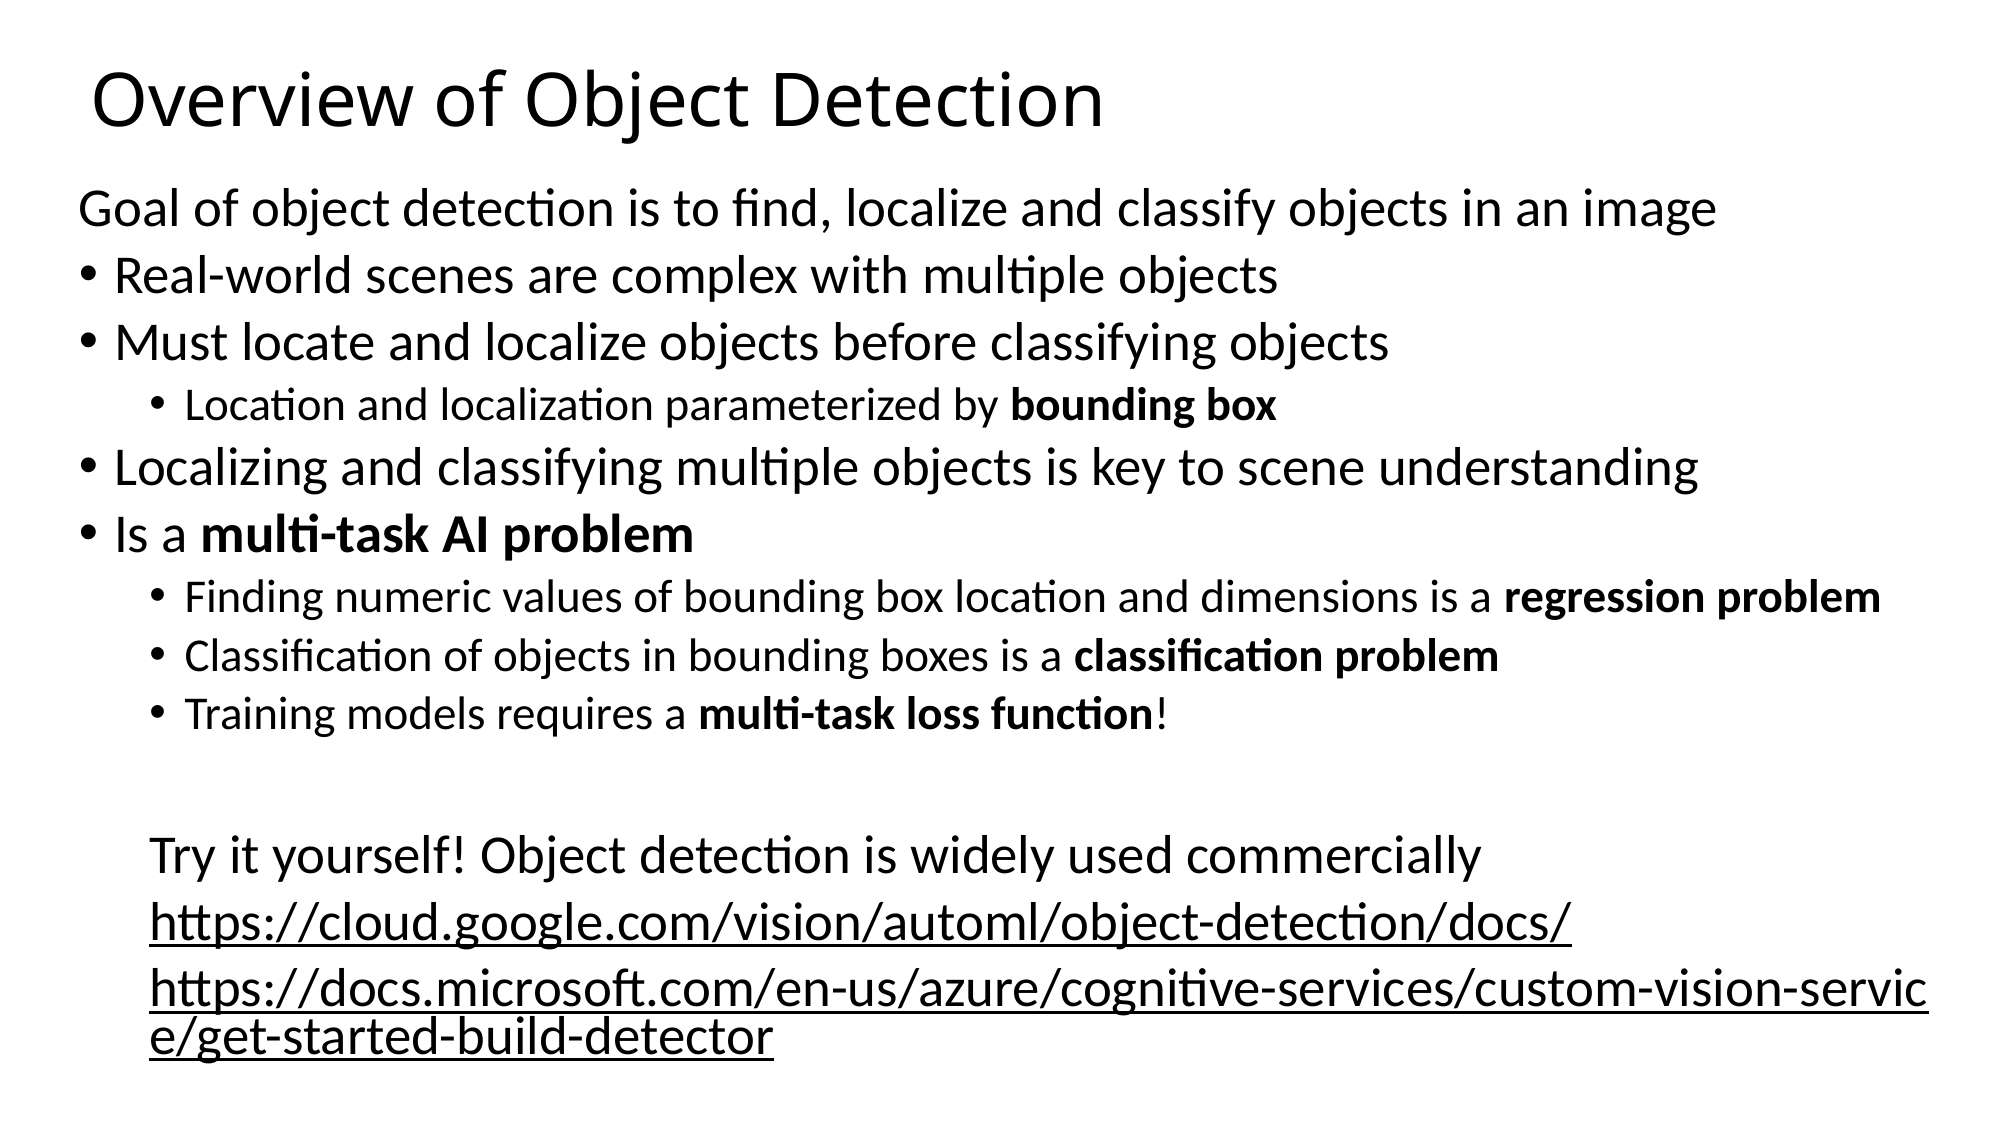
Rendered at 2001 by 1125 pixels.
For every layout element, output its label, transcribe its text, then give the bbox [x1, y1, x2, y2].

title Overview of Object Detection [75, 54, 1966, 150]
list Goal of object detection is to find, localize and classify objects in an image Real-world scenes are complex with multiple objects Must locate and localize objects before classifying objects Location and localization parameterized by bounding box Localizing and classifying multiple objects is key to scene understanding Is a multi-task AI problem Finding numeric values of bounding box location and dimensions is a regression problem Classification of objects in bounding boxes is a classification problem Training models requires a multi-task loss function! Try it yourself! Object detection is widely used commercially https://cloud.google.com/vision/automl/object-detection/docs/ https://docs.microsoft.com/en-us/azure/cognitive-services/custom-vision-service/get-started-build-detector [63, 172, 1955, 1090]
